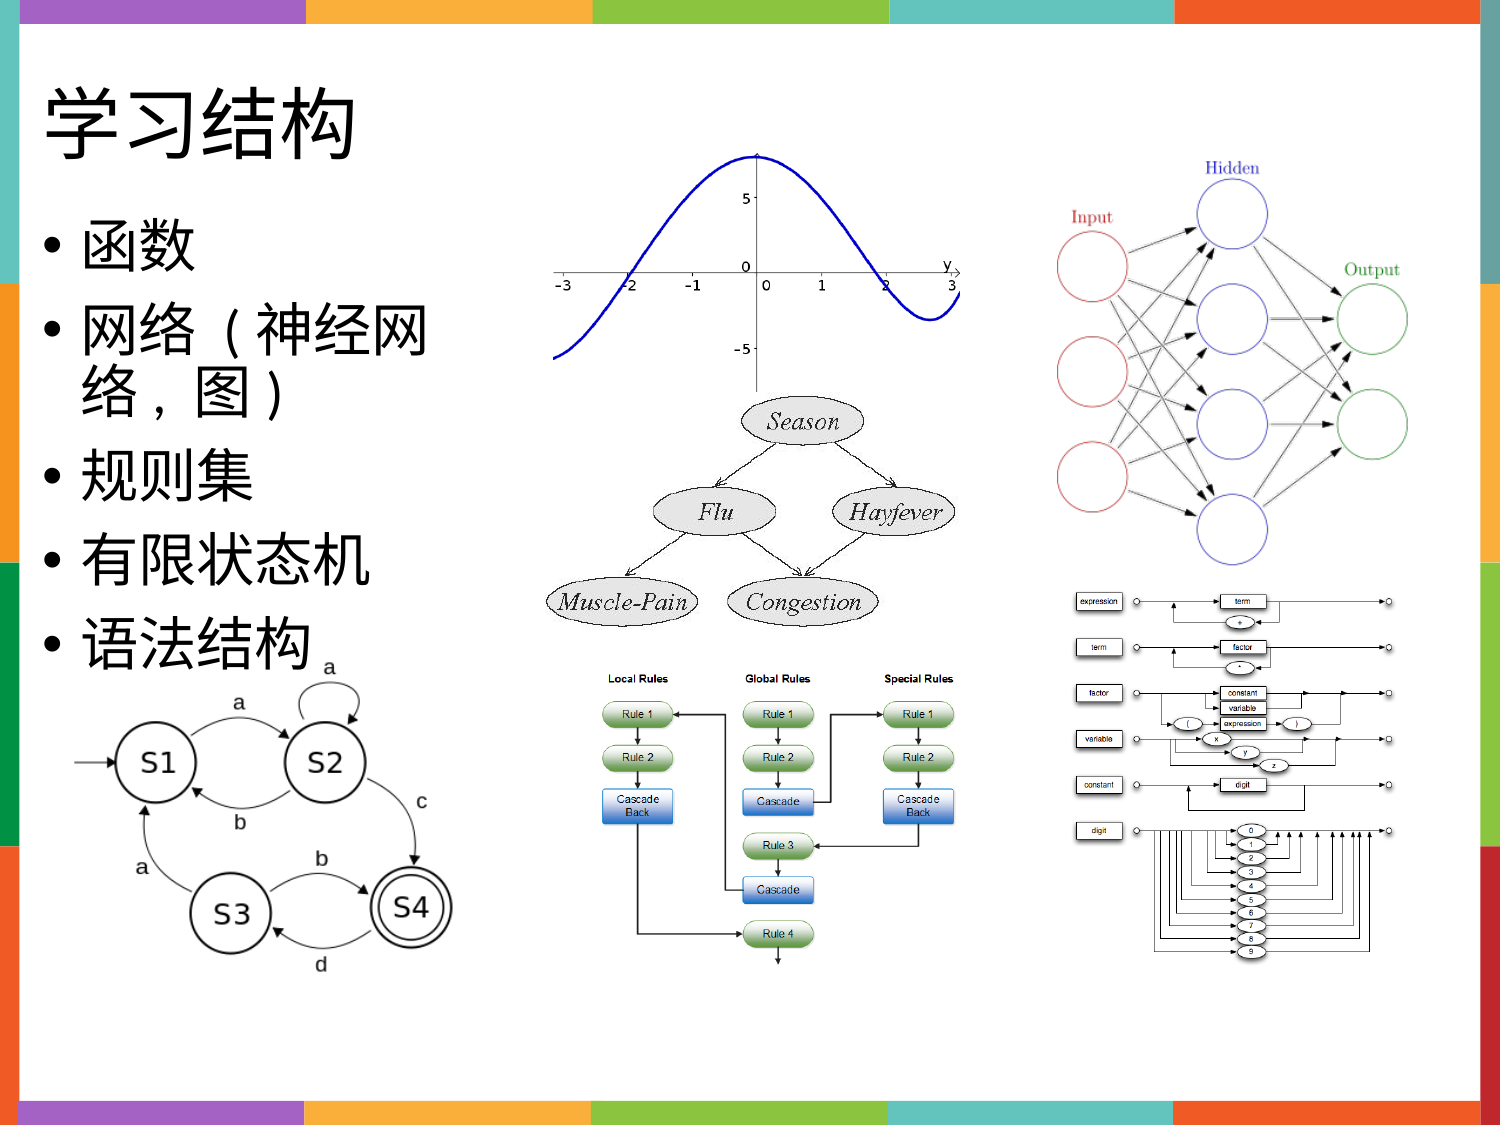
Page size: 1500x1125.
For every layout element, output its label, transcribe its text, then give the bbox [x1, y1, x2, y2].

picture [72, 659, 455, 974]
picture [601, 669, 959, 965]
title 学习结构 [27, 46, 400, 209]
list 函数 网络 (神经网络, 图) 规则集 有限状态机 语法结构 [27, 209, 481, 745]
picture [1057, 159, 1410, 973]
picture [544, 152, 960, 632]
